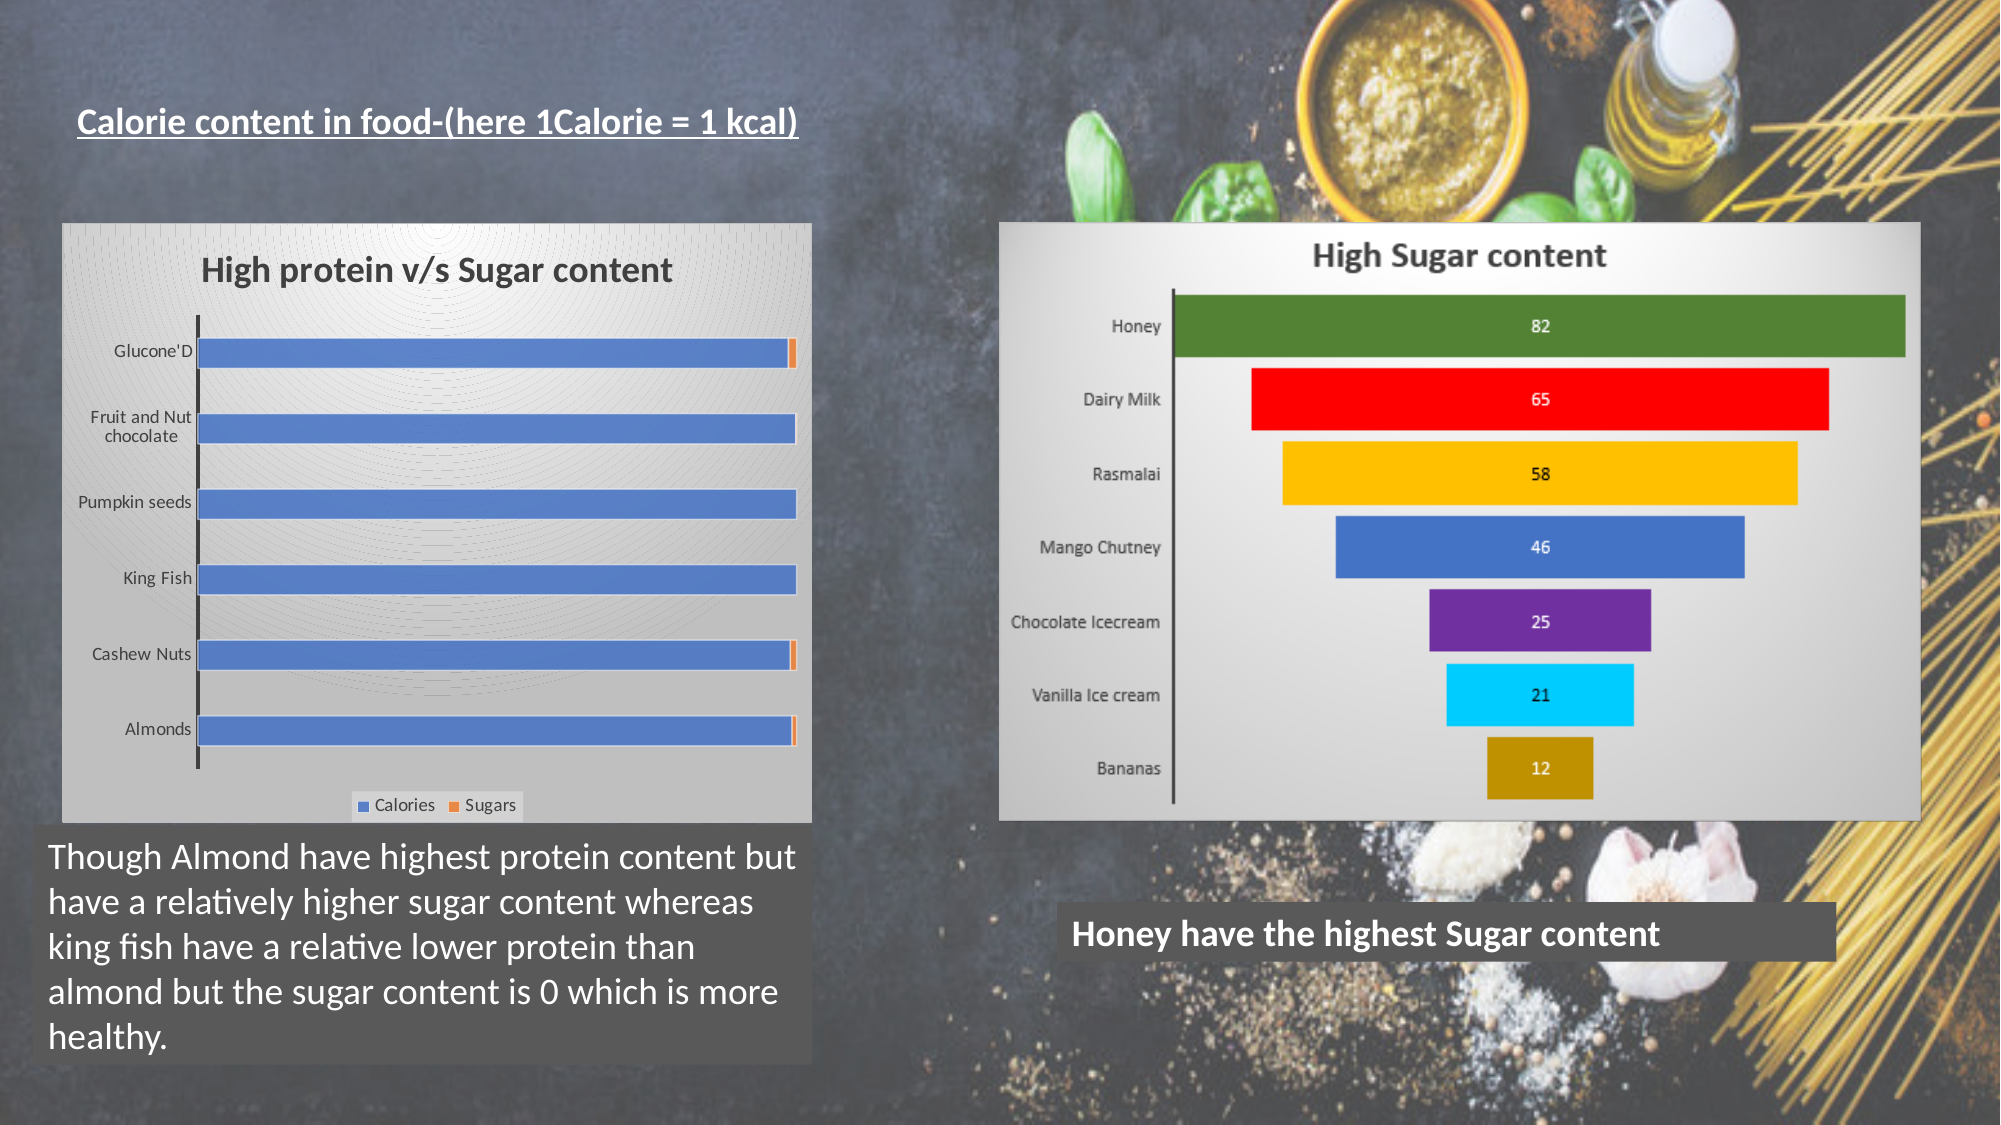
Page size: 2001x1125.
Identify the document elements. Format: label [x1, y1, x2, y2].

chart [62, 222, 813, 823]
picture [0, 0, 2000, 1125]
